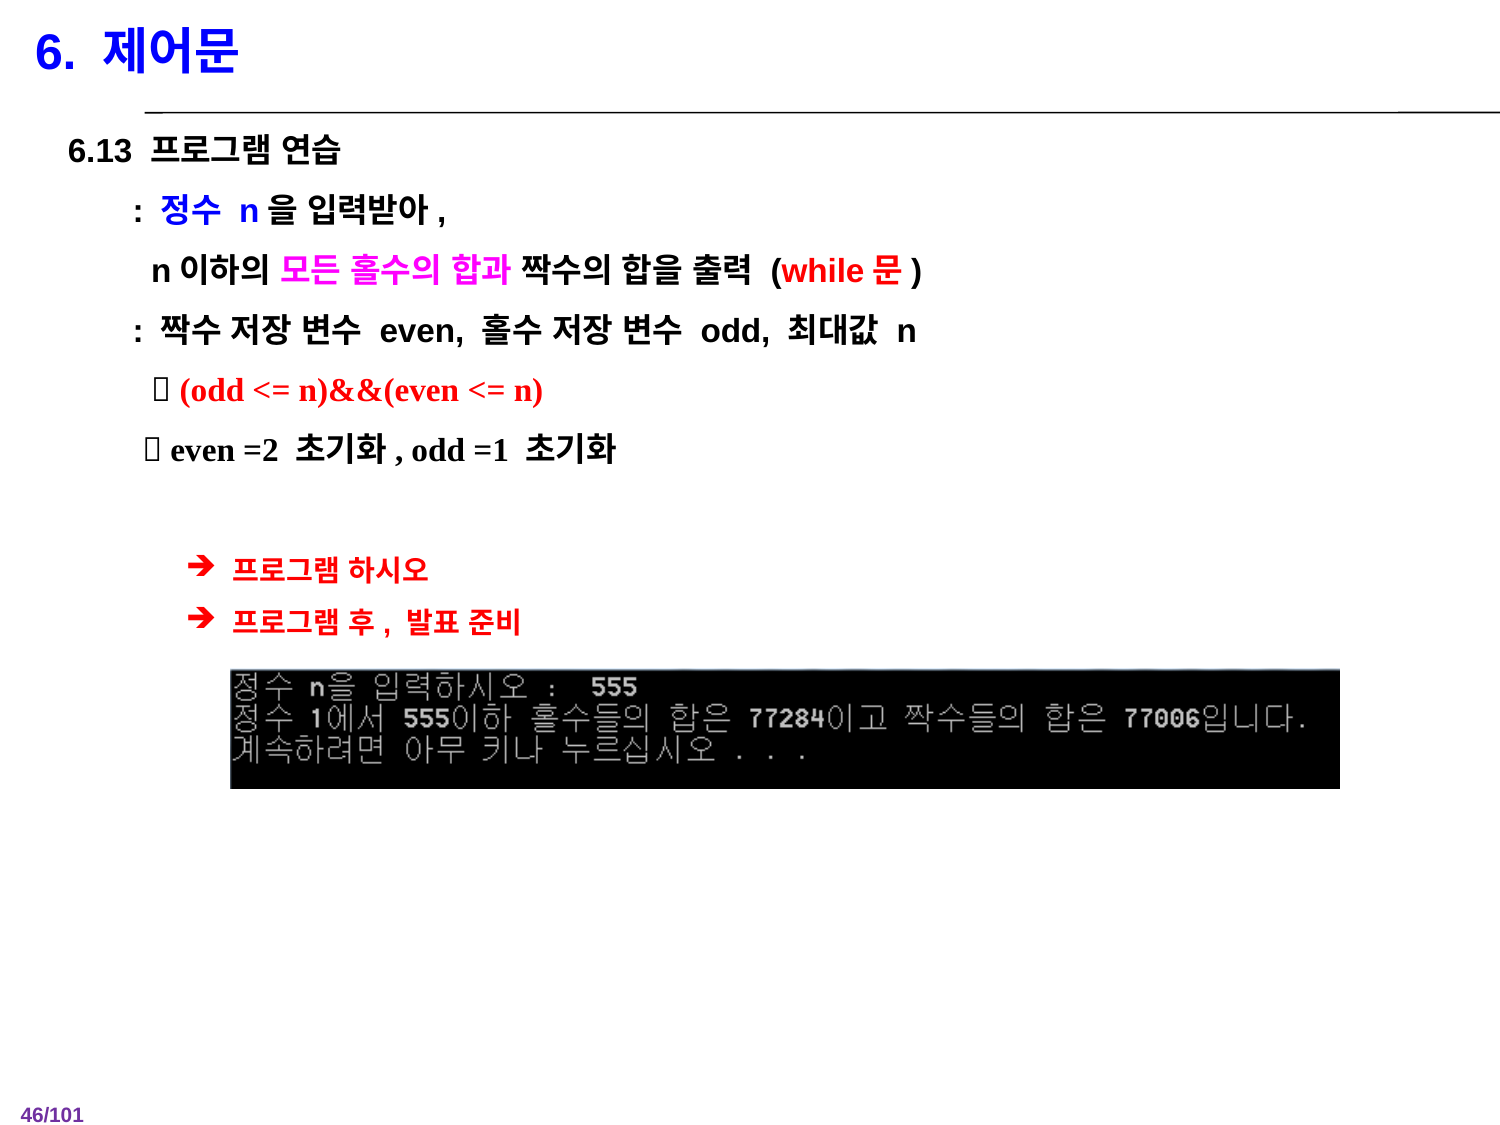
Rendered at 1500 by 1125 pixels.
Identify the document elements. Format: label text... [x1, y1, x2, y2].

text_box 6. 제어문 [20, 12, 1412, 88]
picture [229, 668, 1340, 790]
text_box 프로그램 하시오 프로그램 후, 발표 준비 [171, 527, 665, 700]
text_box 6.13 프로그램 연습 : 정수 n을 입력받아, n이하의 모든 홀수의 합과 짝수의 합을 출력 (while문) : 짝수 저장 변수 even, 홀수 저장 변수 odd, 최대값 n  (odd <= n)&&(even <= n)  even =2 초기화, odd =1 초기화 [53, 101, 1400, 476]
